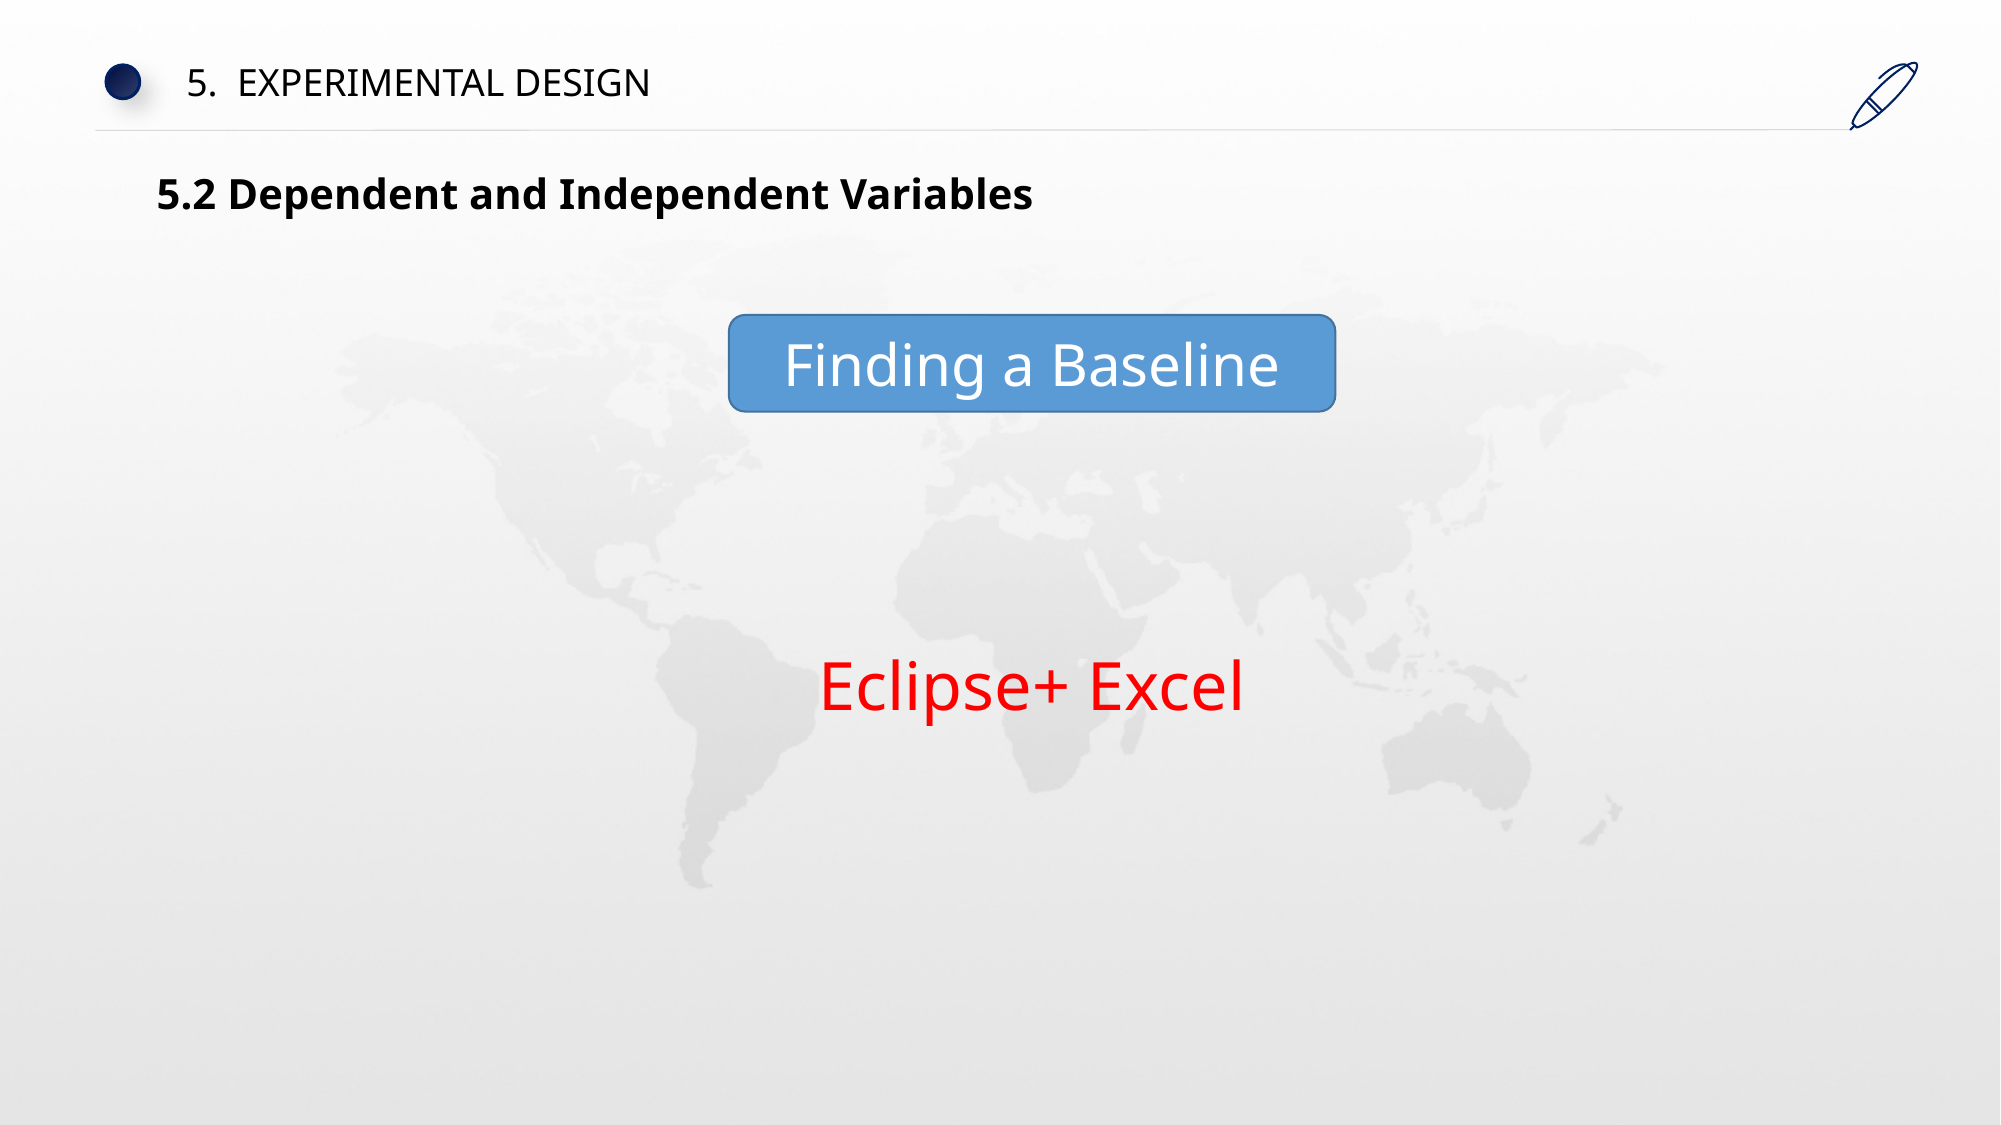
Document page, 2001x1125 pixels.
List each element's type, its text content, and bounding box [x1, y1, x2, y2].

text_box 5. EXPERIMENTAL DESIGN [161, 51, 667, 112]
text_box Eclipse+ Excel [803, 636, 1261, 732]
text_box [105, 63, 141, 100]
picture [0, 0, 2001, 1125]
text_box 5.2 Dependent and Independent Variables [141, 160, 1049, 225]
text_box [1851, 62, 1918, 130]
text_box Finding a Baseline [727, 313, 1337, 413]
